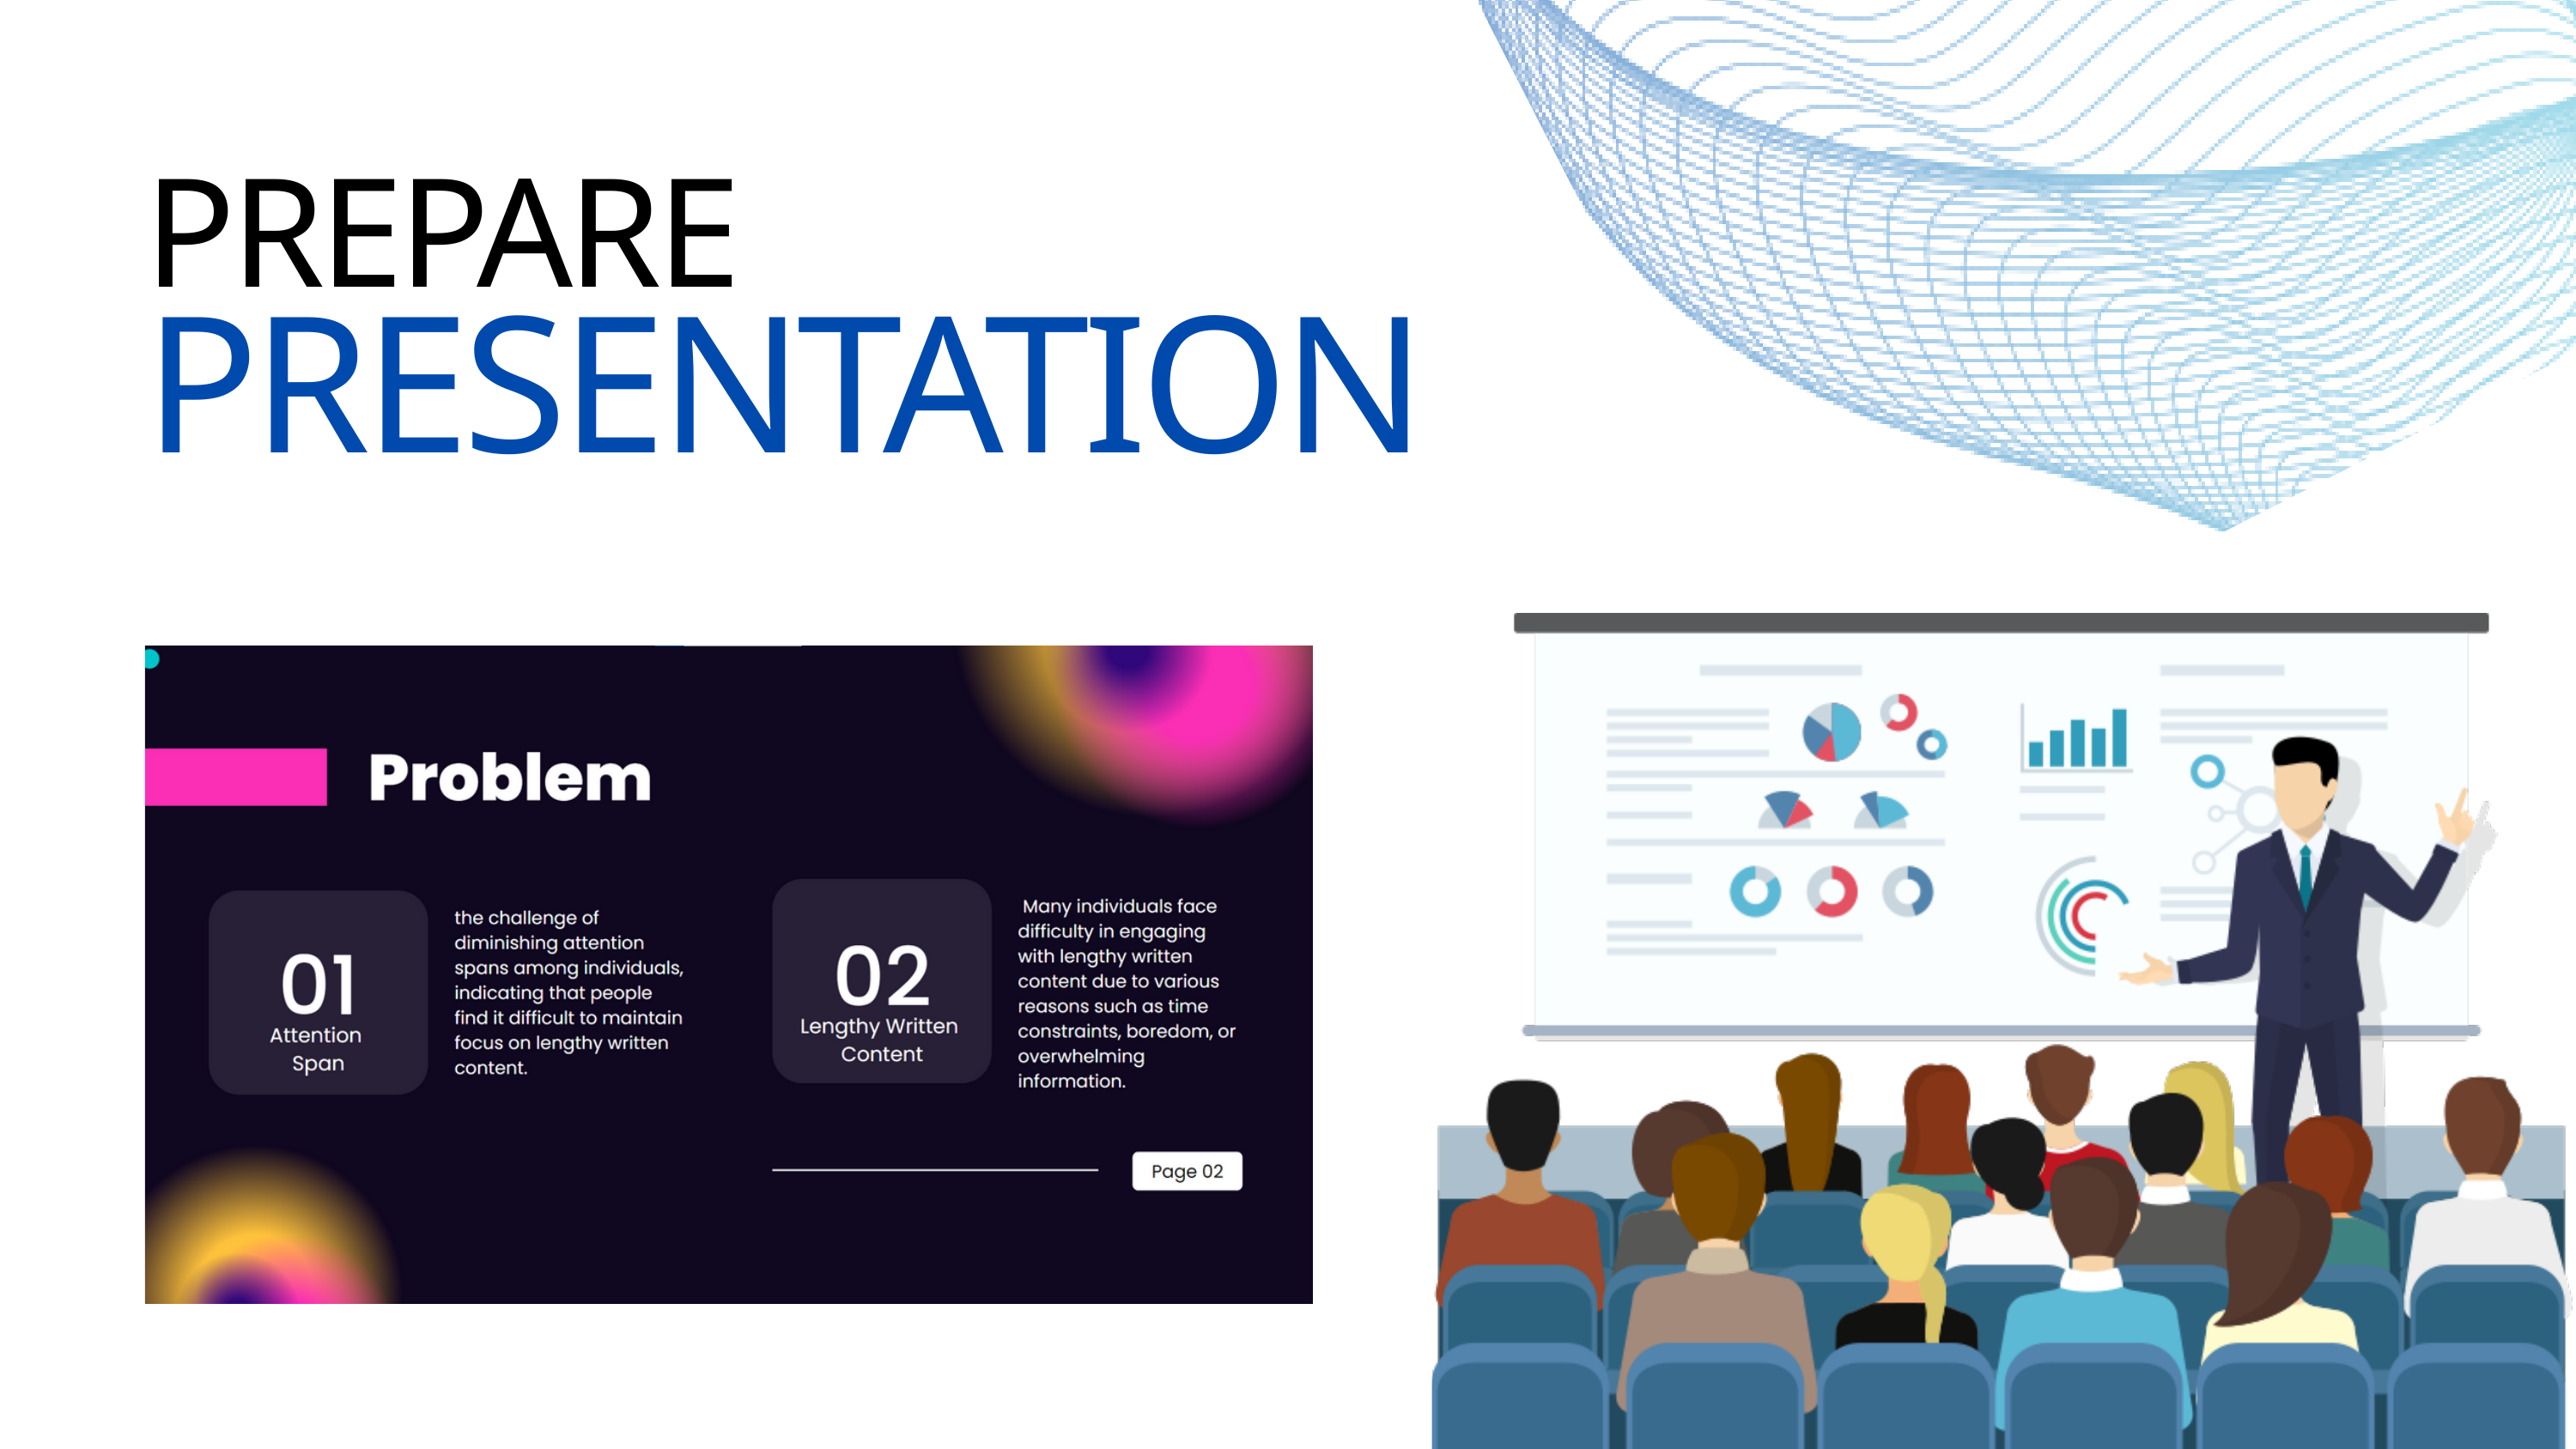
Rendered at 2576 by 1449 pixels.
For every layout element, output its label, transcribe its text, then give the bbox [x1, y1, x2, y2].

text_box PRESENTATION [144, 300, 1603, 491]
text_box PREPARE [144, 166, 867, 300]
text_box [1431, 613, 2576, 1449]
text_box [144, 646, 1313, 1304]
text_box [1476, 0, 2576, 613]
